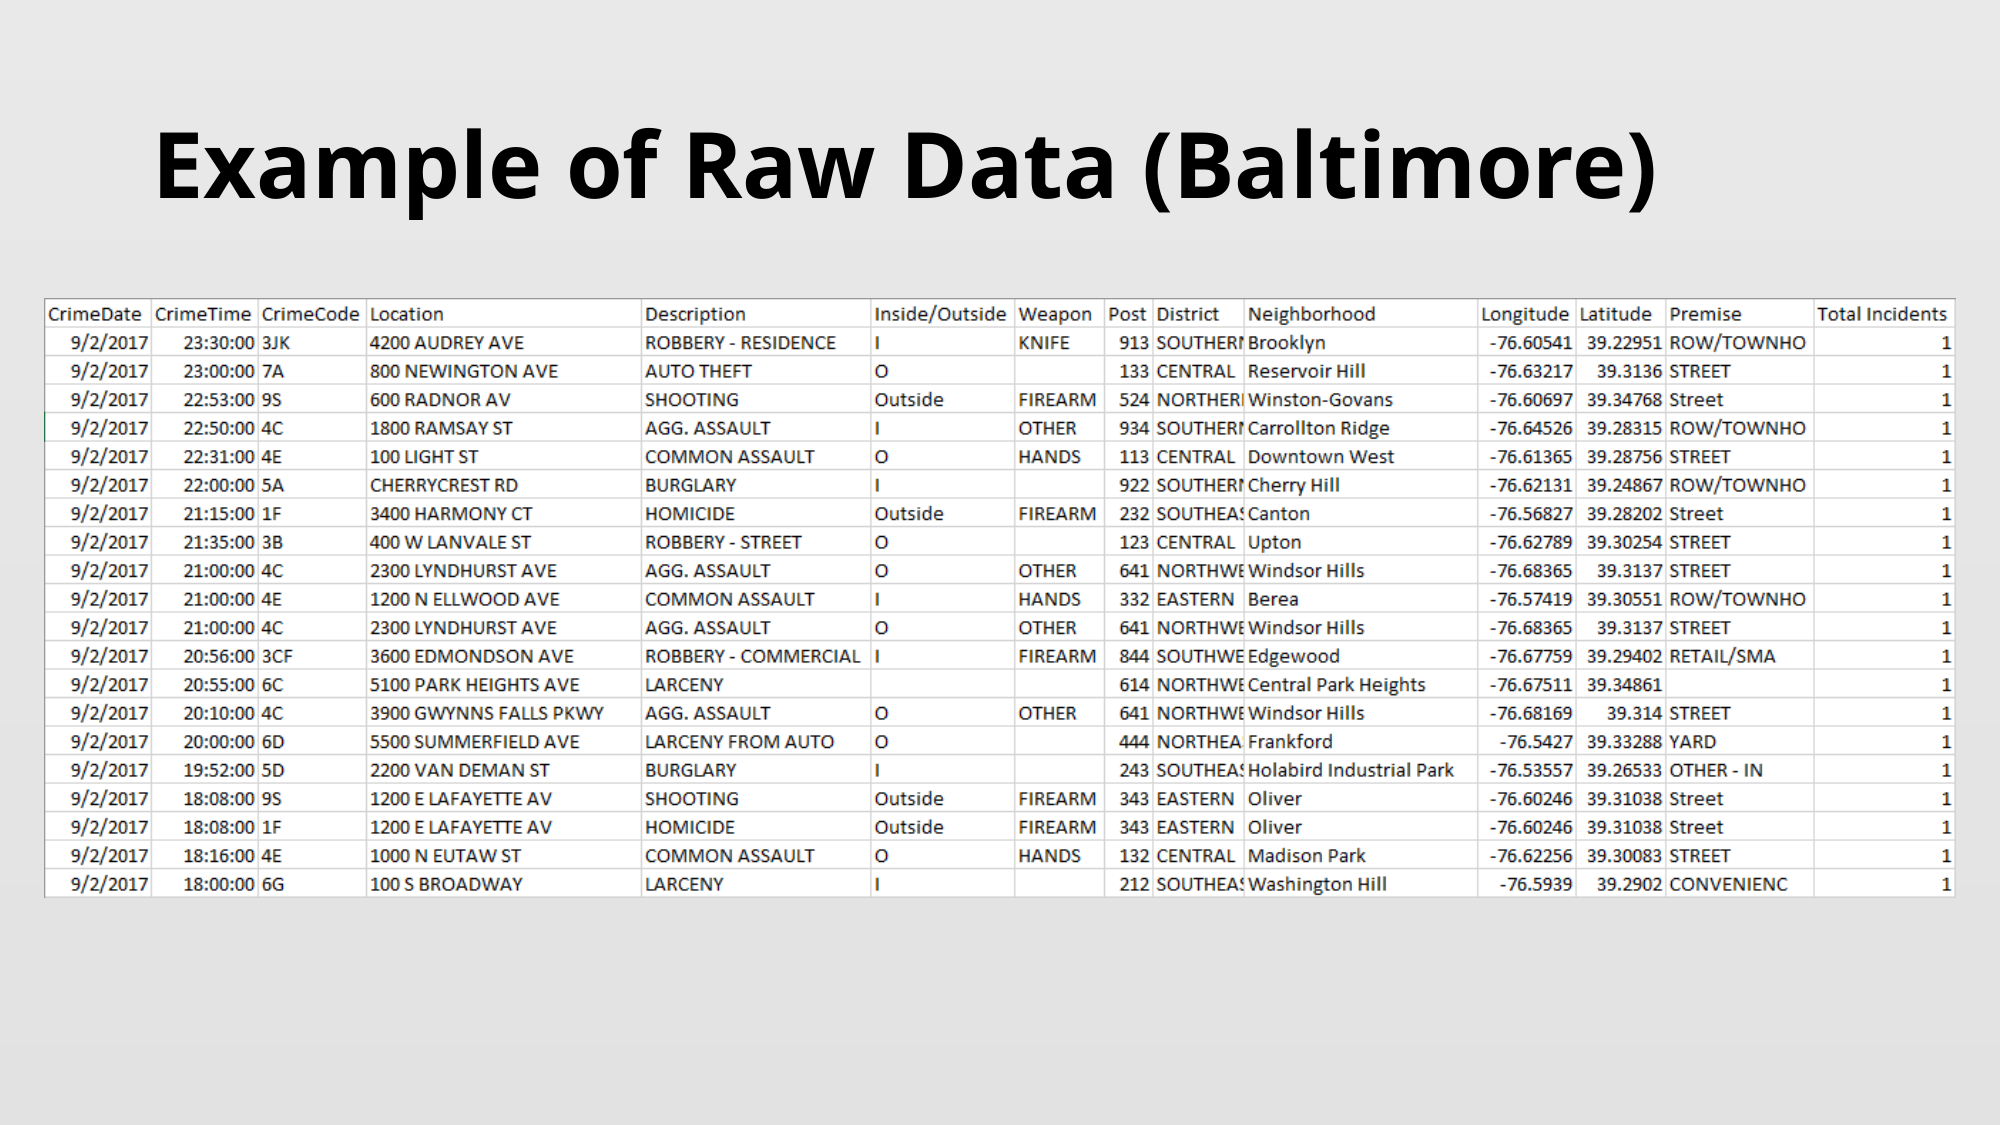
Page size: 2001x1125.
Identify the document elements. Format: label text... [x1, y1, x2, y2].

title Example of Raw Data (Baltimore) [137, 59, 1863, 278]
picture [44, 298, 1956, 898]
